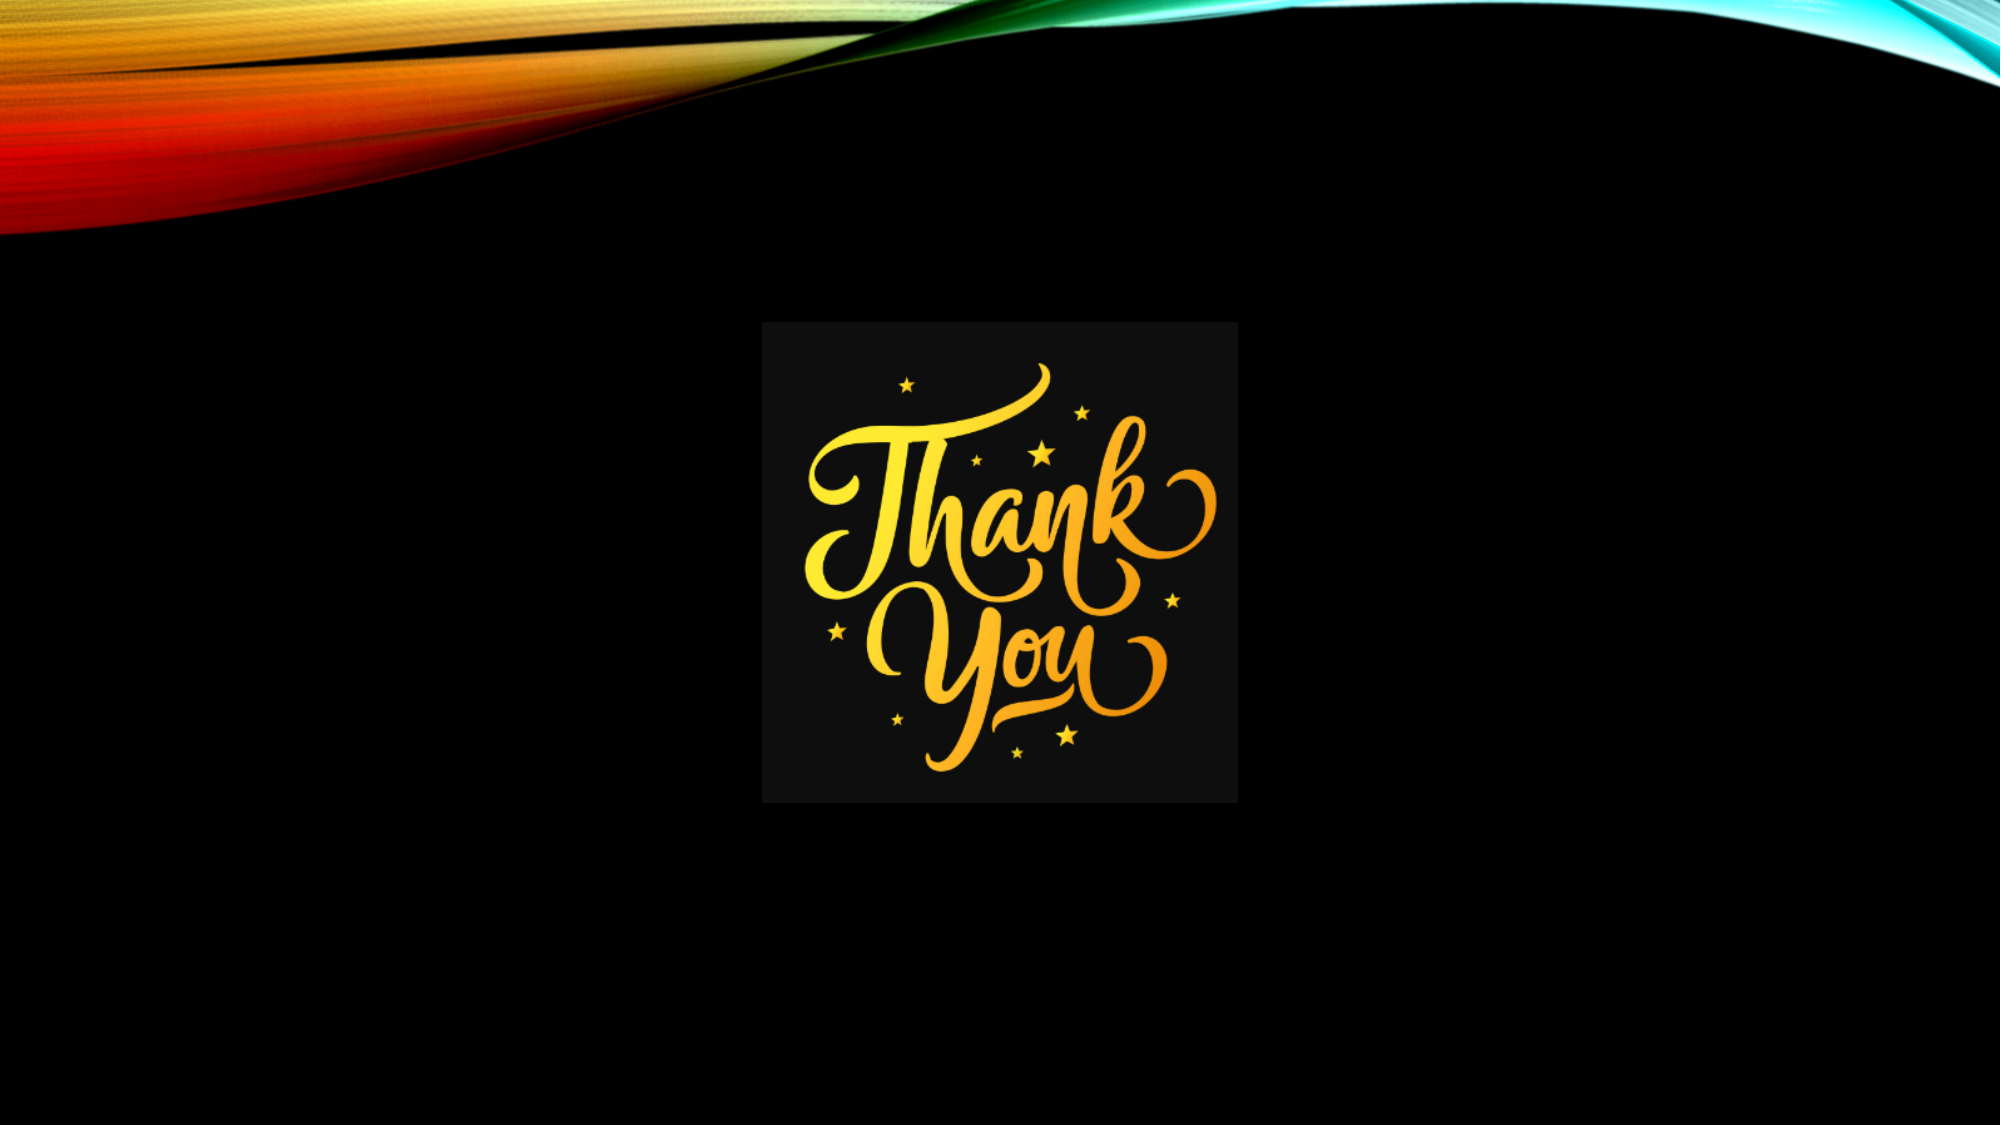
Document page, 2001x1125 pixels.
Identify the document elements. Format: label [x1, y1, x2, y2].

picture [762, 322, 1238, 803]
picture [0, 0, 2000, 237]
